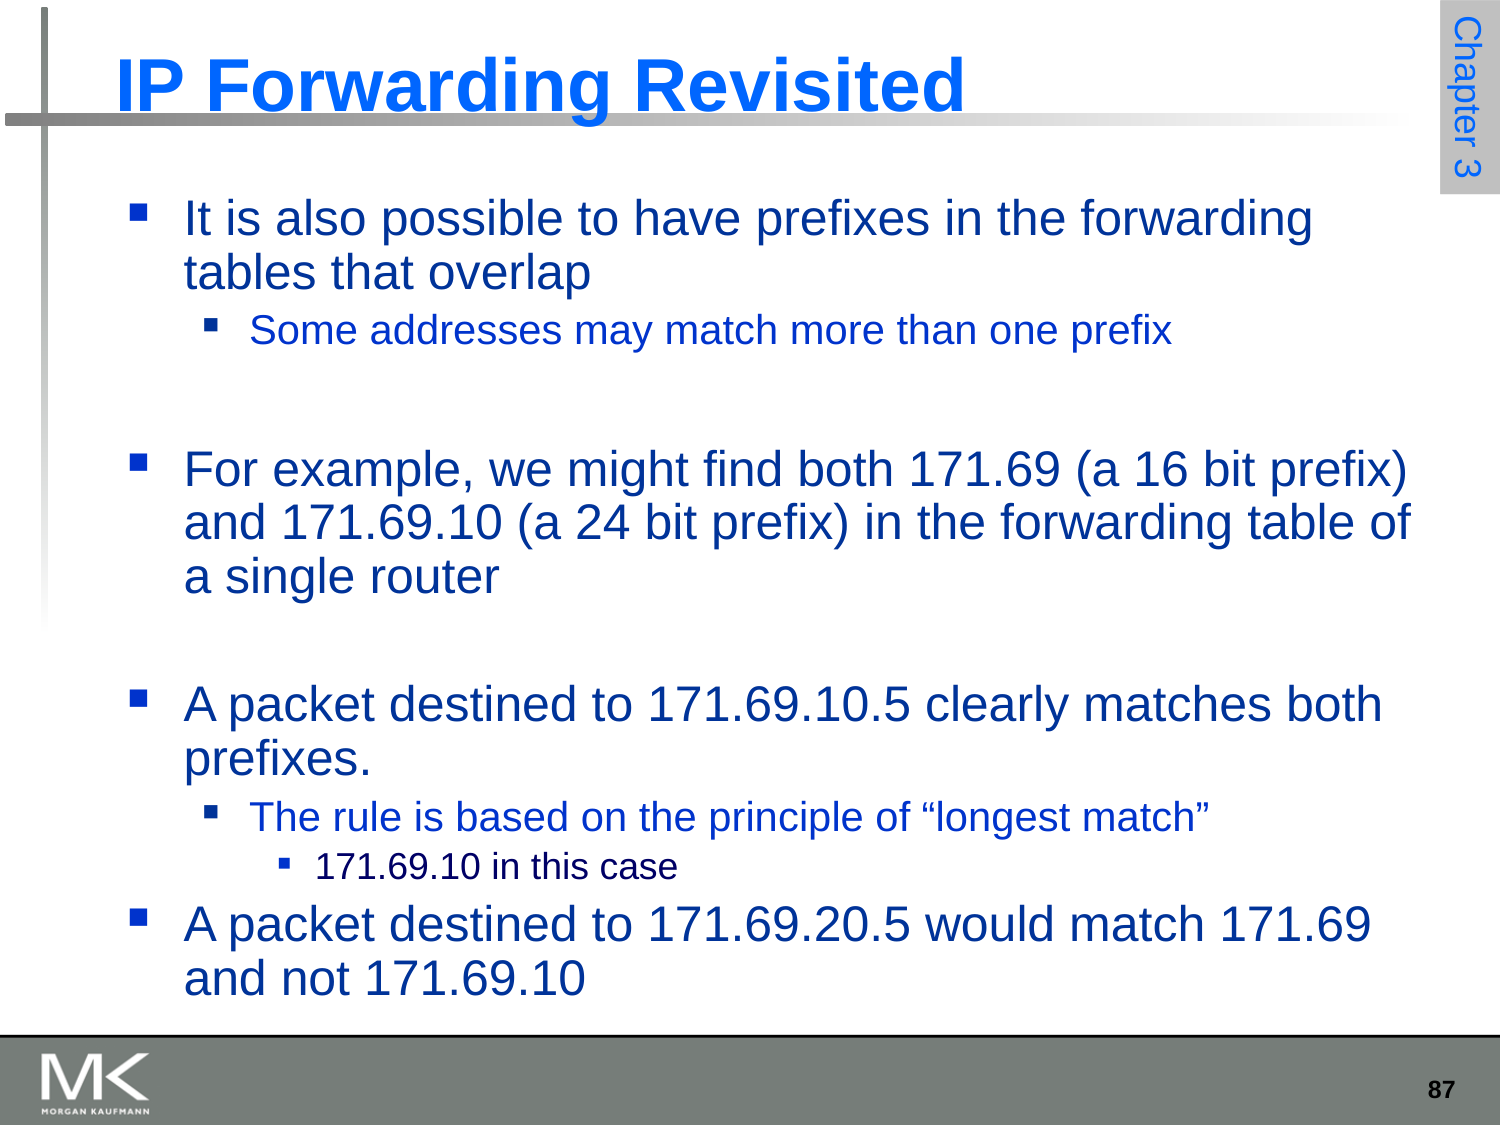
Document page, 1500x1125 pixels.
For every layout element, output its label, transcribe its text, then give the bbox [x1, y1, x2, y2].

picture [29, 1046, 160, 1123]
list It is also possible to have prefixes in the forwarding tables that overlap Some addresses may match more than one prefix For example, we might find both 171.69 (a 16 bit prefix) and 171.69.10 (a 24 bit prefix) in the forwarding table of a single router A packet destined to 171.69.10.5 clearly matches both prefixes. The rule is based on the principle of “longest match” 171.69.10 in this case A packet destined to 171.69.20.5 would match 171.69 and not 171.69.10 [112, 184, 1469, 1024]
title IP Forwarding Revisited [100, 28, 1459, 135]
